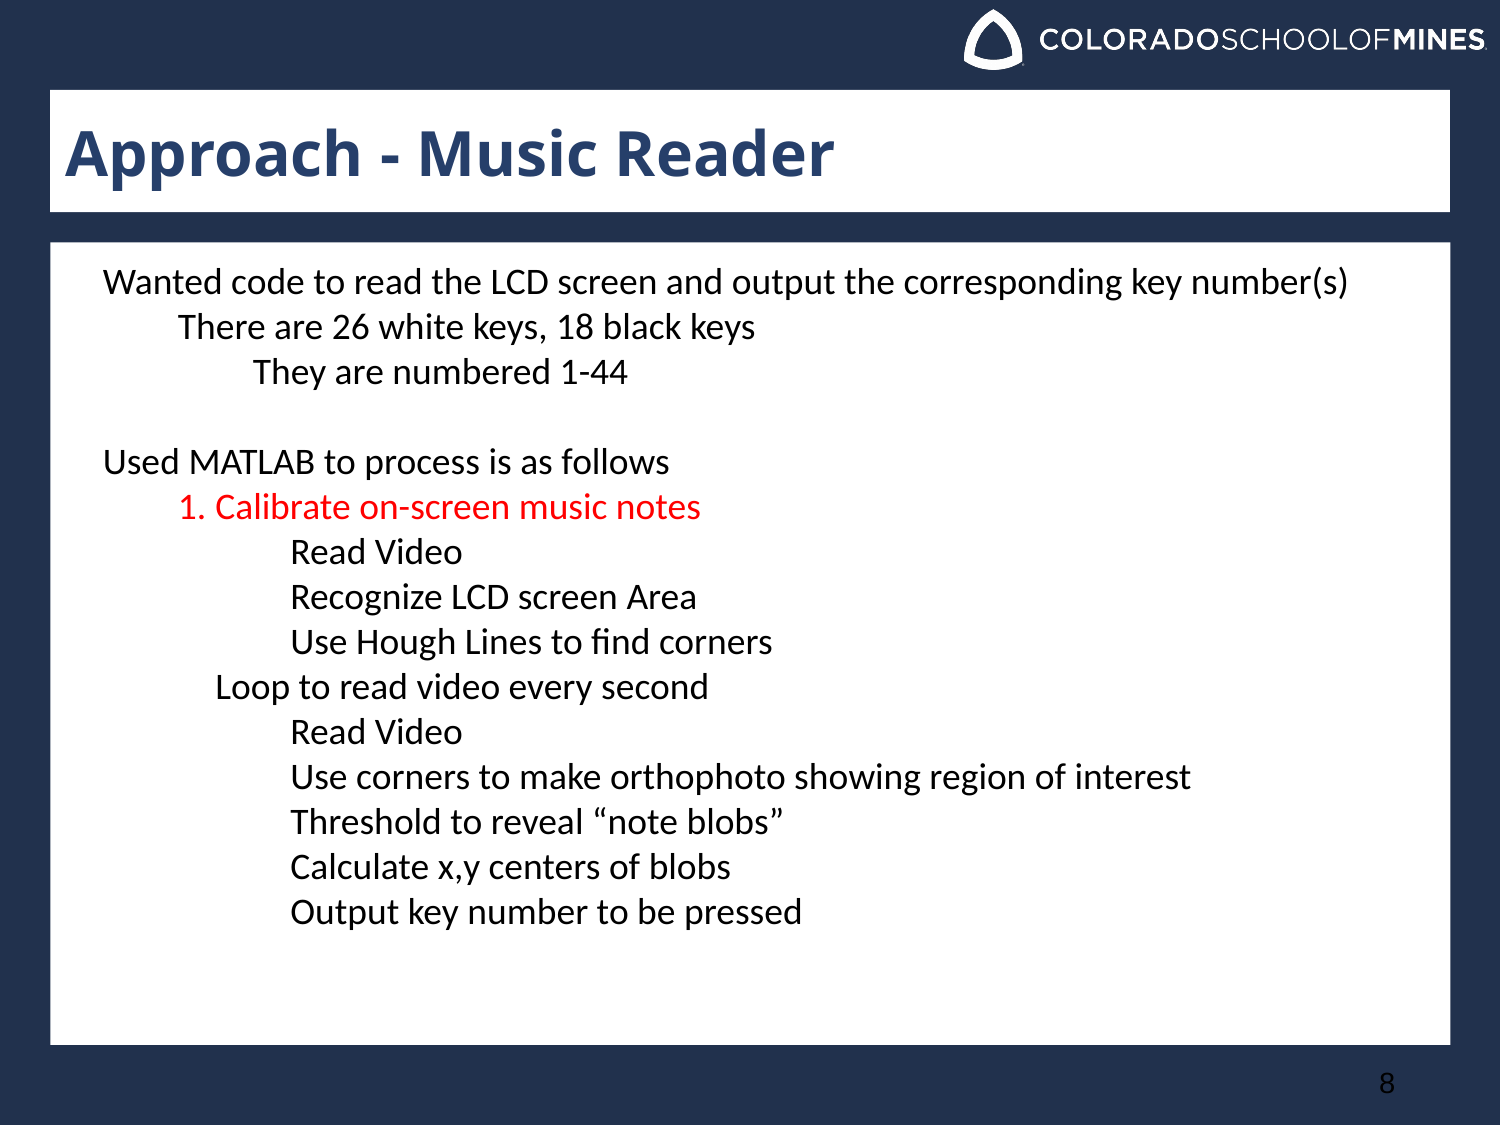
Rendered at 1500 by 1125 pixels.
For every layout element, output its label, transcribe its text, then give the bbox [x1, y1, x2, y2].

list Wanted code to read the LCD screen and output the corresponding key number(s) There are 26 white keys, 18 black keys They are numbered 1-44 Used MATLAB to process is as follows Calibrate on-screen music notes Read Video Recognize LCD screen Area Use Hough Lines to find corners Loop to read video every second Read Video Use corners to make orthophoto showing region of interest Threshold to reveal “note blobs” Calculate x,y centers of blobs Output key number to be pressed [50, 242, 1451, 1045]
picture [964, 9, 1487, 70]
slide_number ‹#› [1364, 1056, 1483, 1107]
title Approach - Music Reader [50, 89, 1450, 213]
